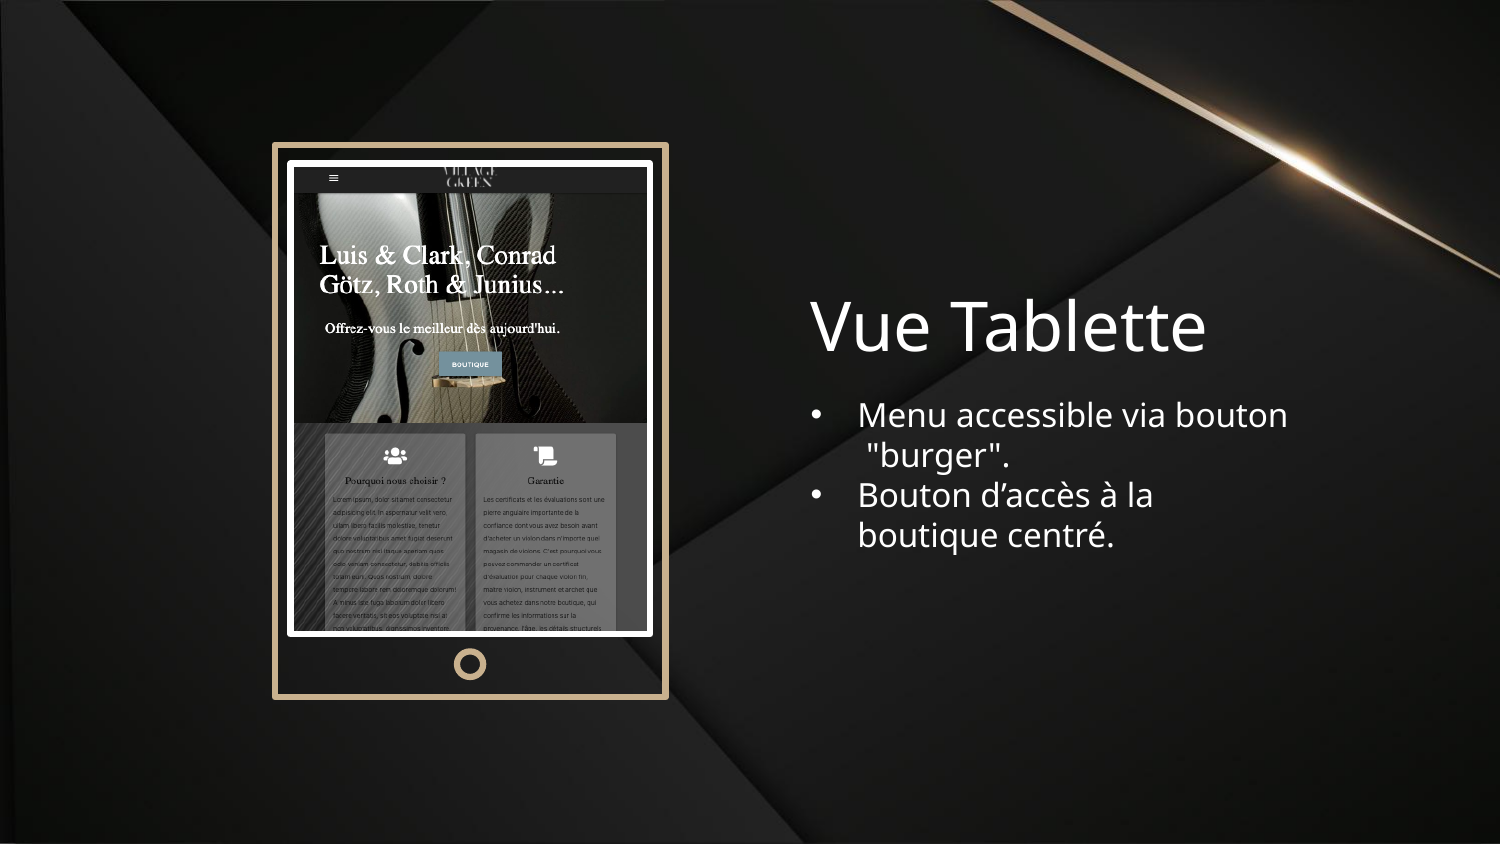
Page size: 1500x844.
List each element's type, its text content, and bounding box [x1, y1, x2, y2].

text_box [274, 144, 666, 698]
subtitle Menu accessible via bouton "burger". Bouton d’accès à la boutique centré. [795, 379, 1320, 572]
picture [0, 0, 1500, 844]
text_box [456, 651, 484, 678]
title Vue Tablette [795, 271, 1386, 381]
